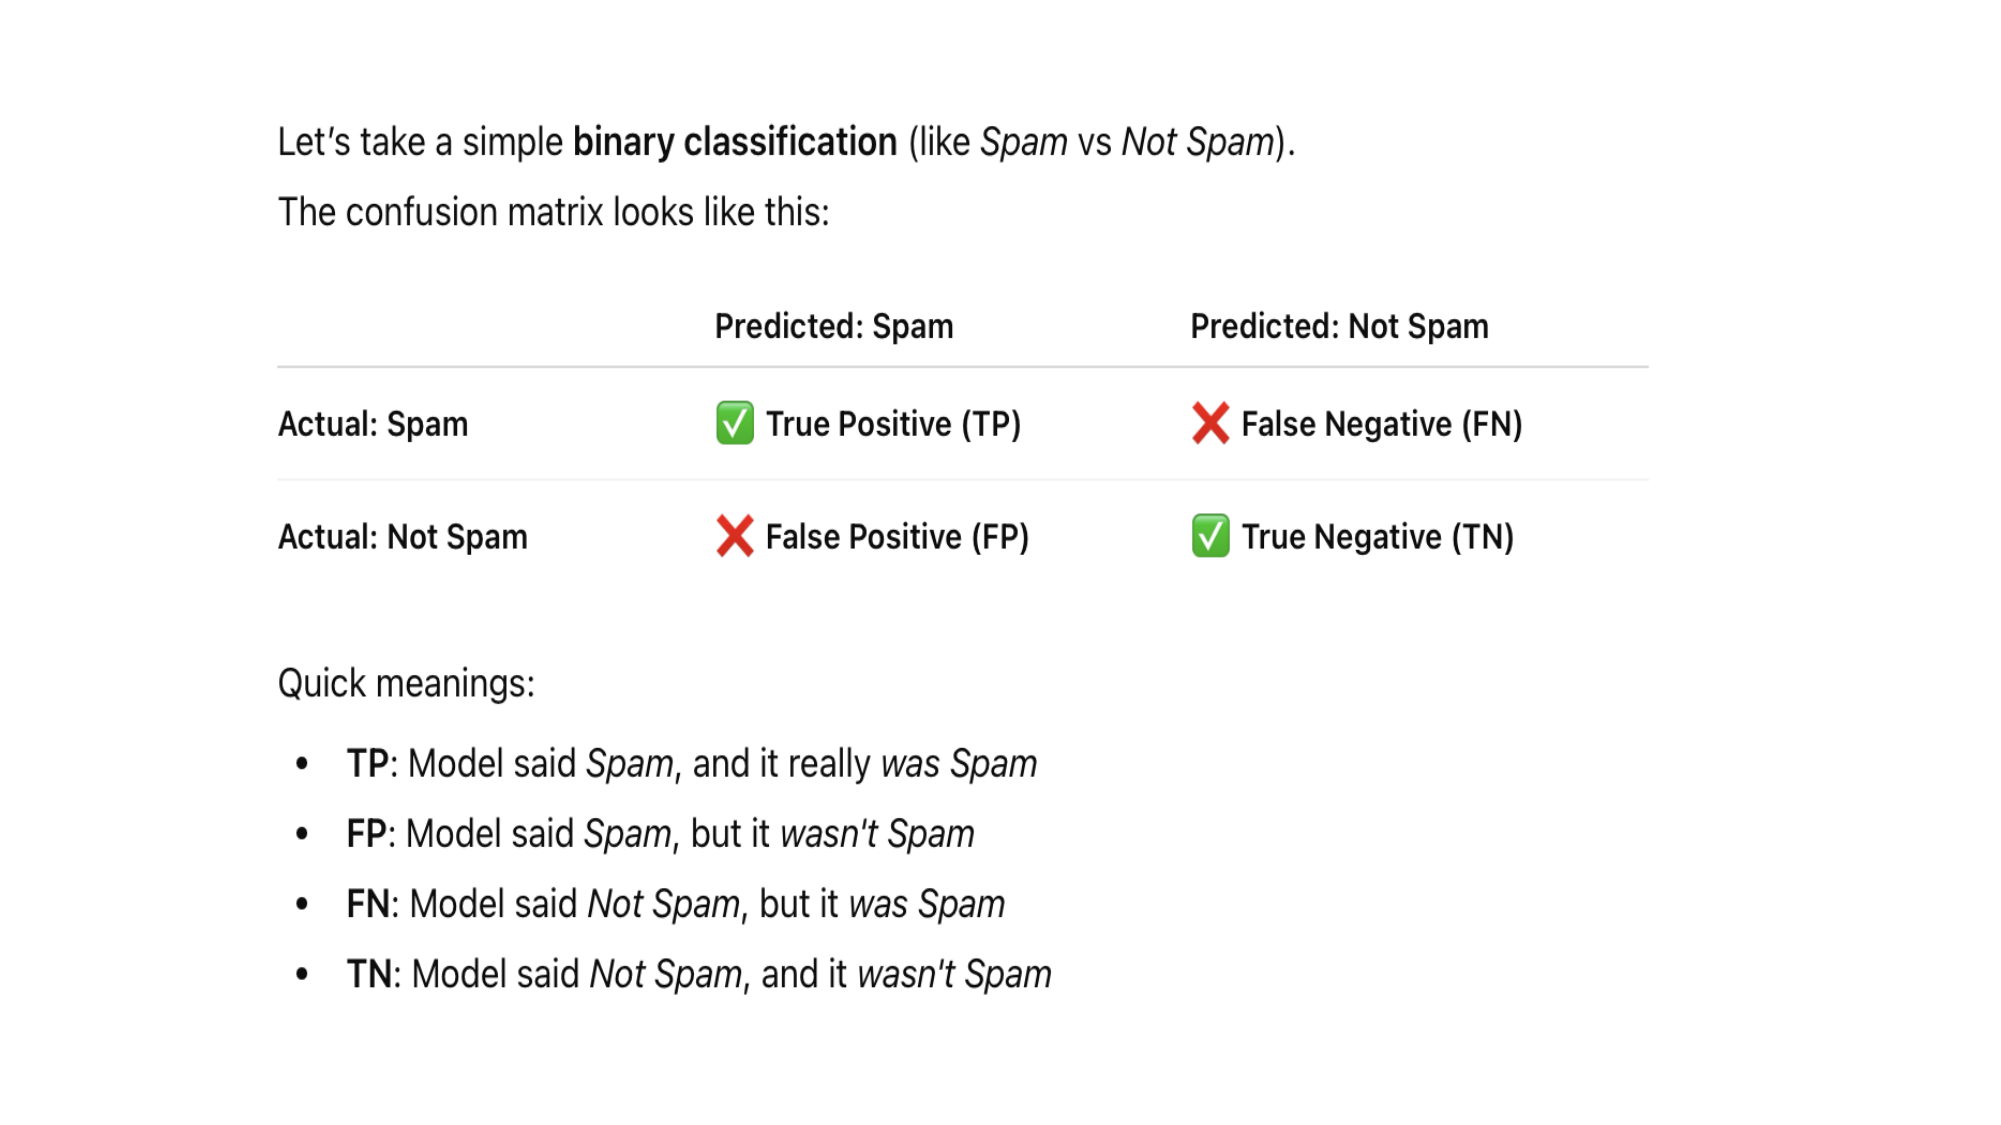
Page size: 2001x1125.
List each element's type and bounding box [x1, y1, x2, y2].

list [259, 105, 1787, 1020]
